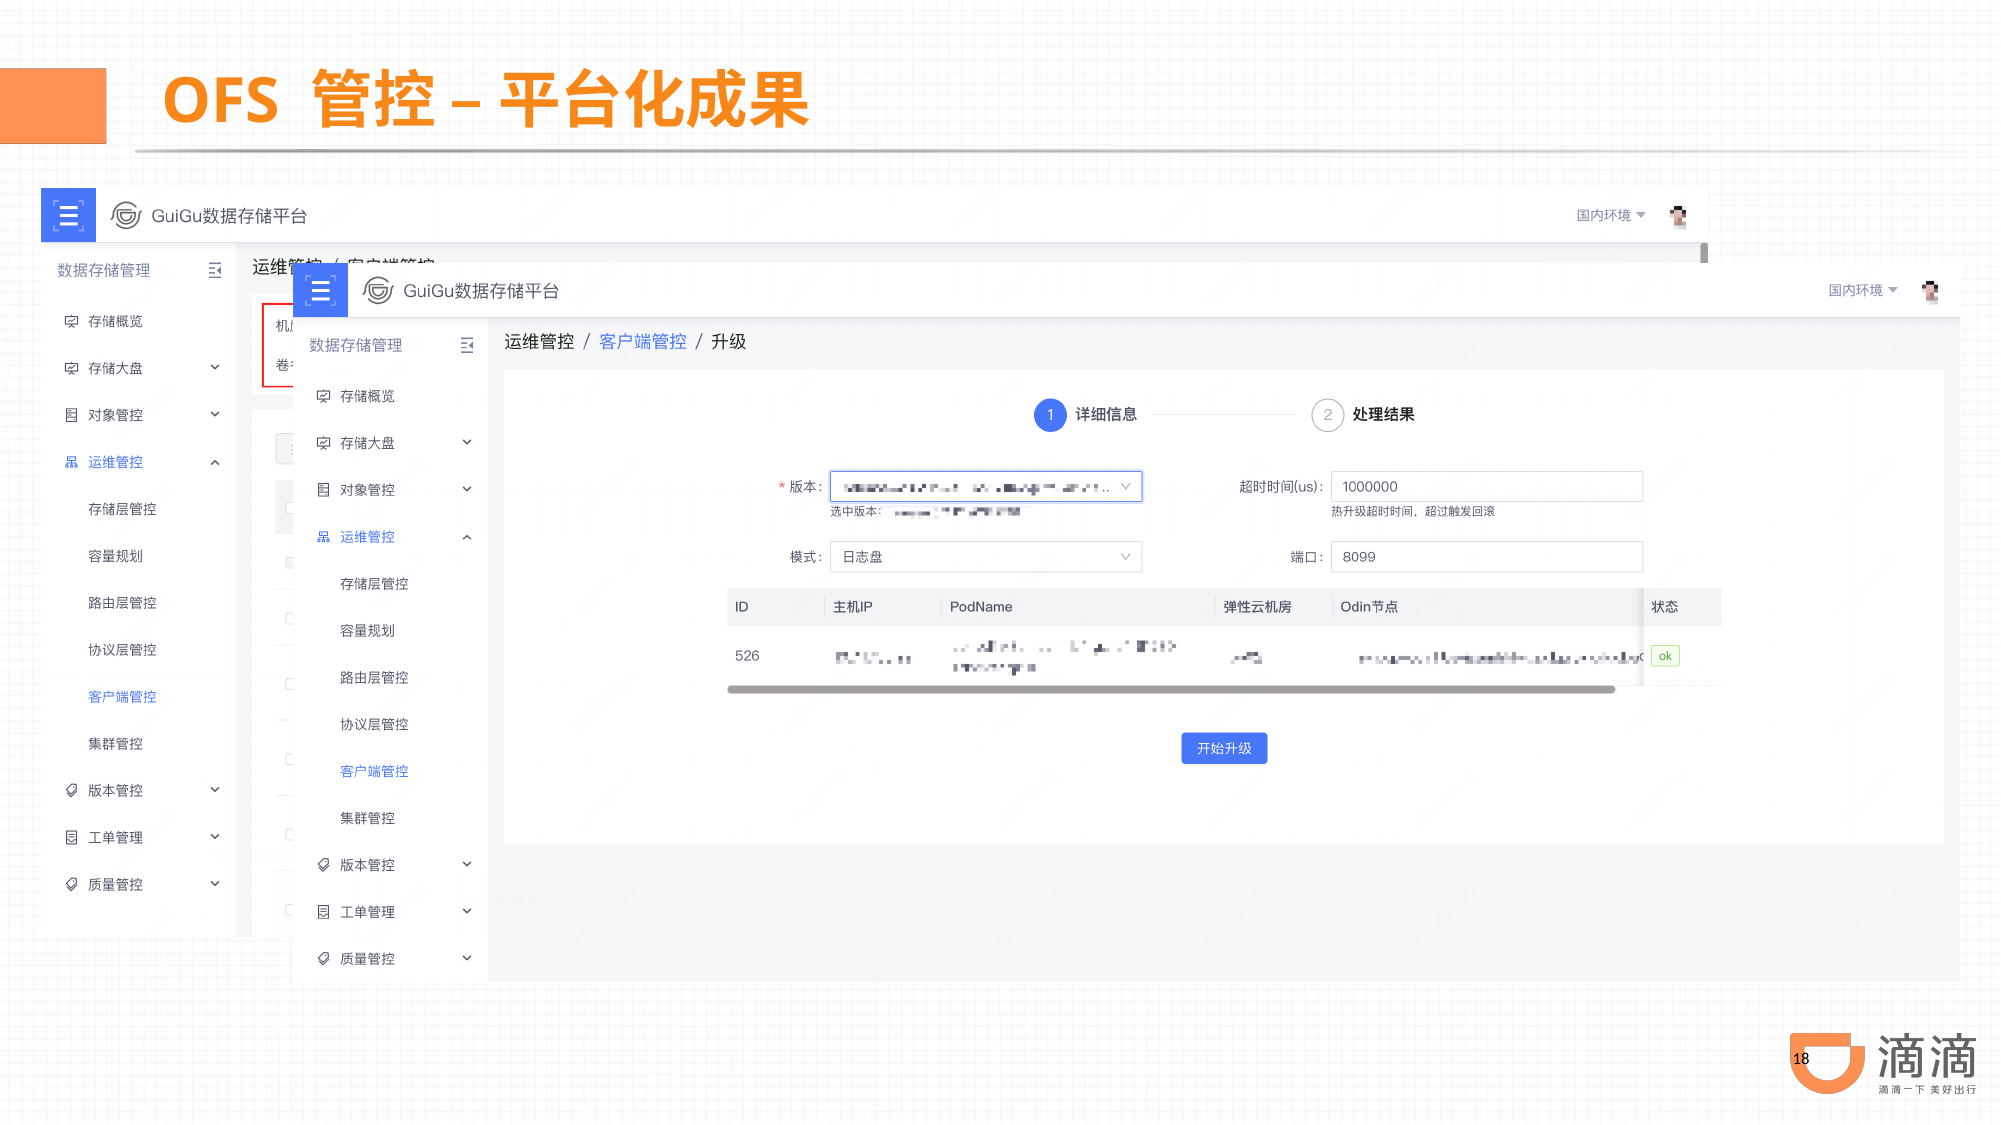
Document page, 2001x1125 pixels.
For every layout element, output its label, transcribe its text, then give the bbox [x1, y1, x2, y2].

text_box OFS 管控 – 平台化成果 [158, 35, 996, 160]
picture [0, 0, 2001, 1125]
